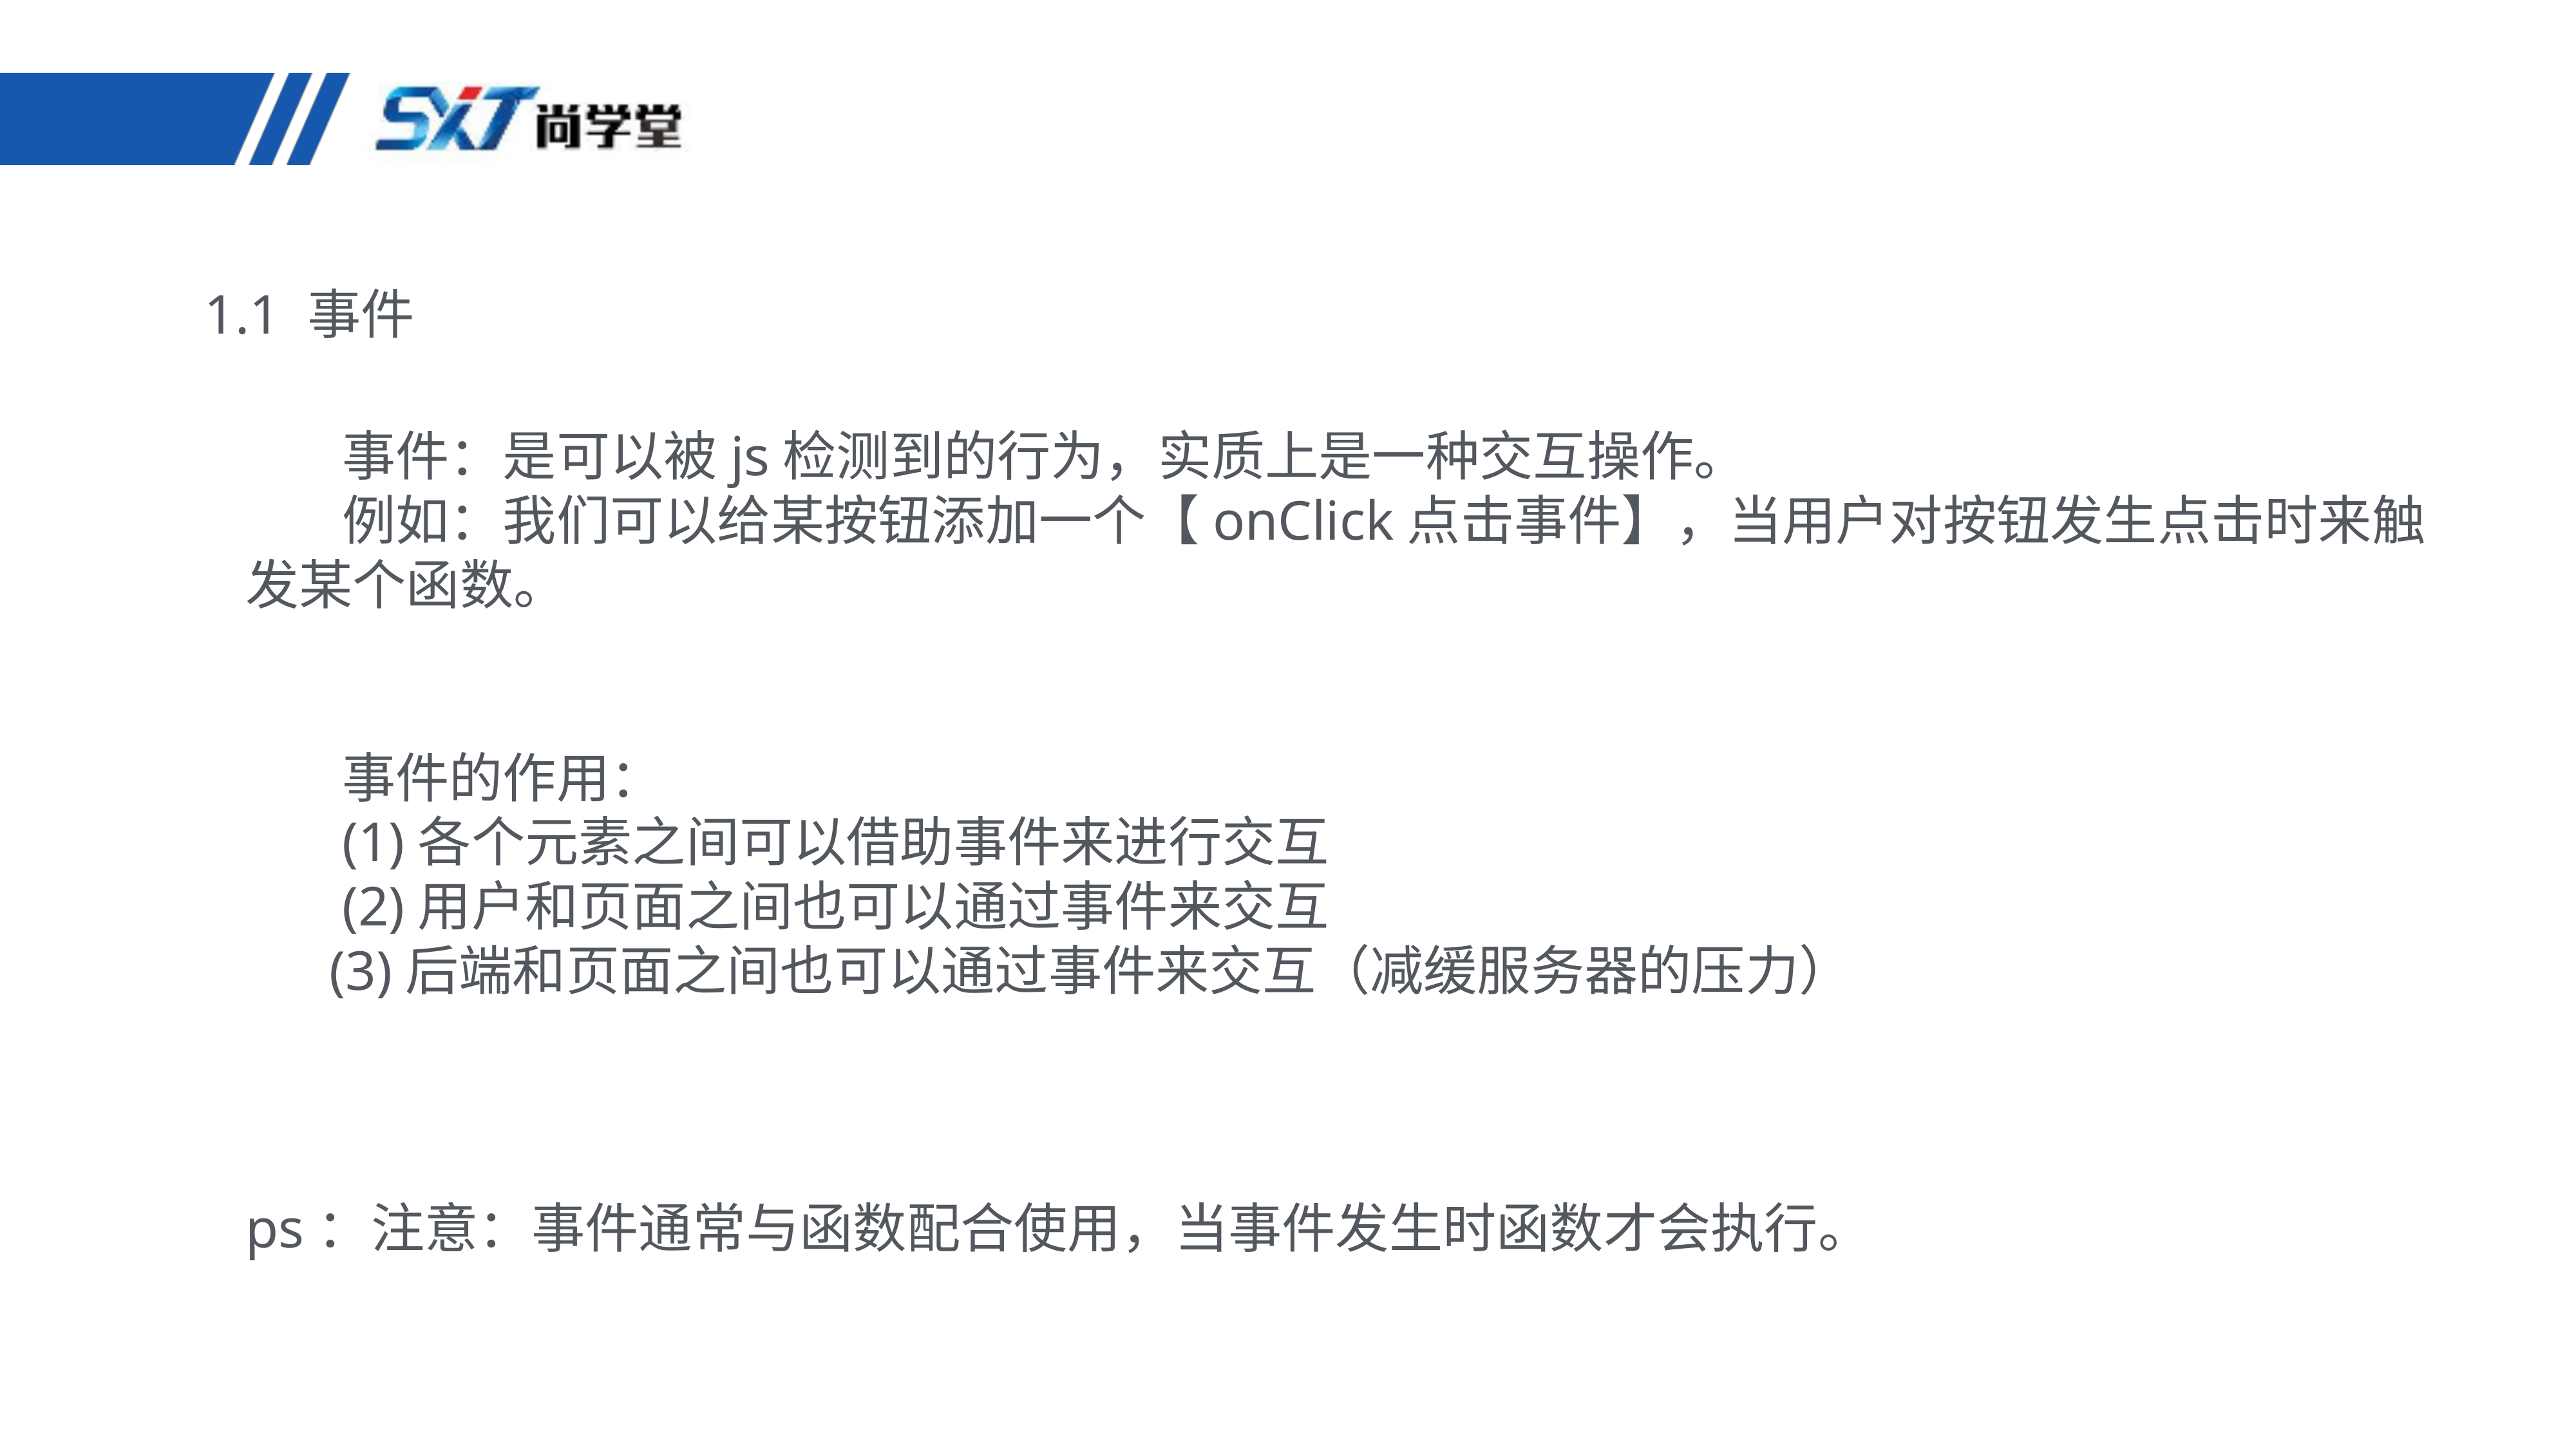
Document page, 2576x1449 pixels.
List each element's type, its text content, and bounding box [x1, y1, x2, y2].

picture [359, 17, 699, 242]
text_box 事件：是可以被js检测到的行为，实质上是一种交互操作。 例如：我们可以给某按钮添加一个【onClick点击事件】，当用户对按钮发生点击时来触发某个函数。 事件的作用： (1)各个元素之间可以借助事件来进行交互 (2)用户和页面之间也可以通过事件来交互 (3)后端和页面之间也可以通过事件来交互（减缓服务器的压力） ps：注意：事件通常与函数配合使用，当事件发生时函数才会执行。 [236, 417, 2483, 1264]
text_box 1.1 事件 [195, 276, 424, 350]
picture [0, 73, 350, 165]
